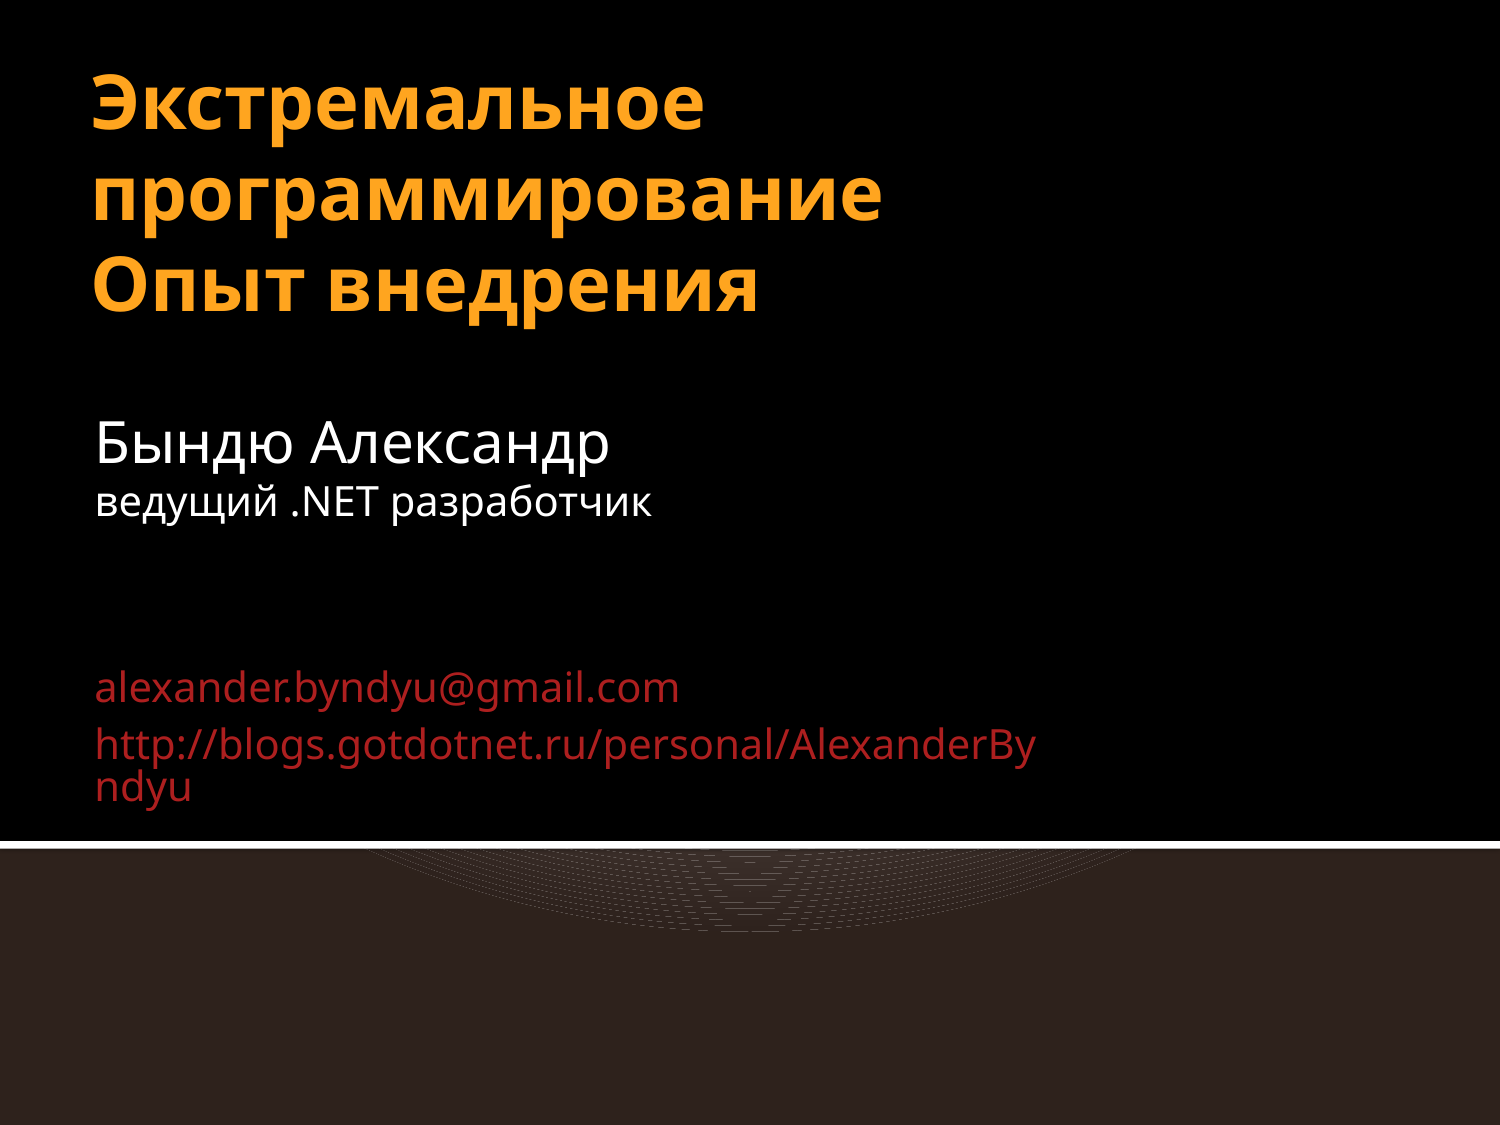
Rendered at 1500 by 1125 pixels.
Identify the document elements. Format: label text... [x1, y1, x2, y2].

title Экстремальное программирование Опыт внедрения [75, 53, 1450, 329]
text_box alexander.byndyu@gmail.com http://blogs.gotdotnet.ru/personal/AlexanderByndyu [74, 653, 1050, 775]
subtitle Бындю Александр ведущий .NET разработчик [75, 391, 725, 525]
